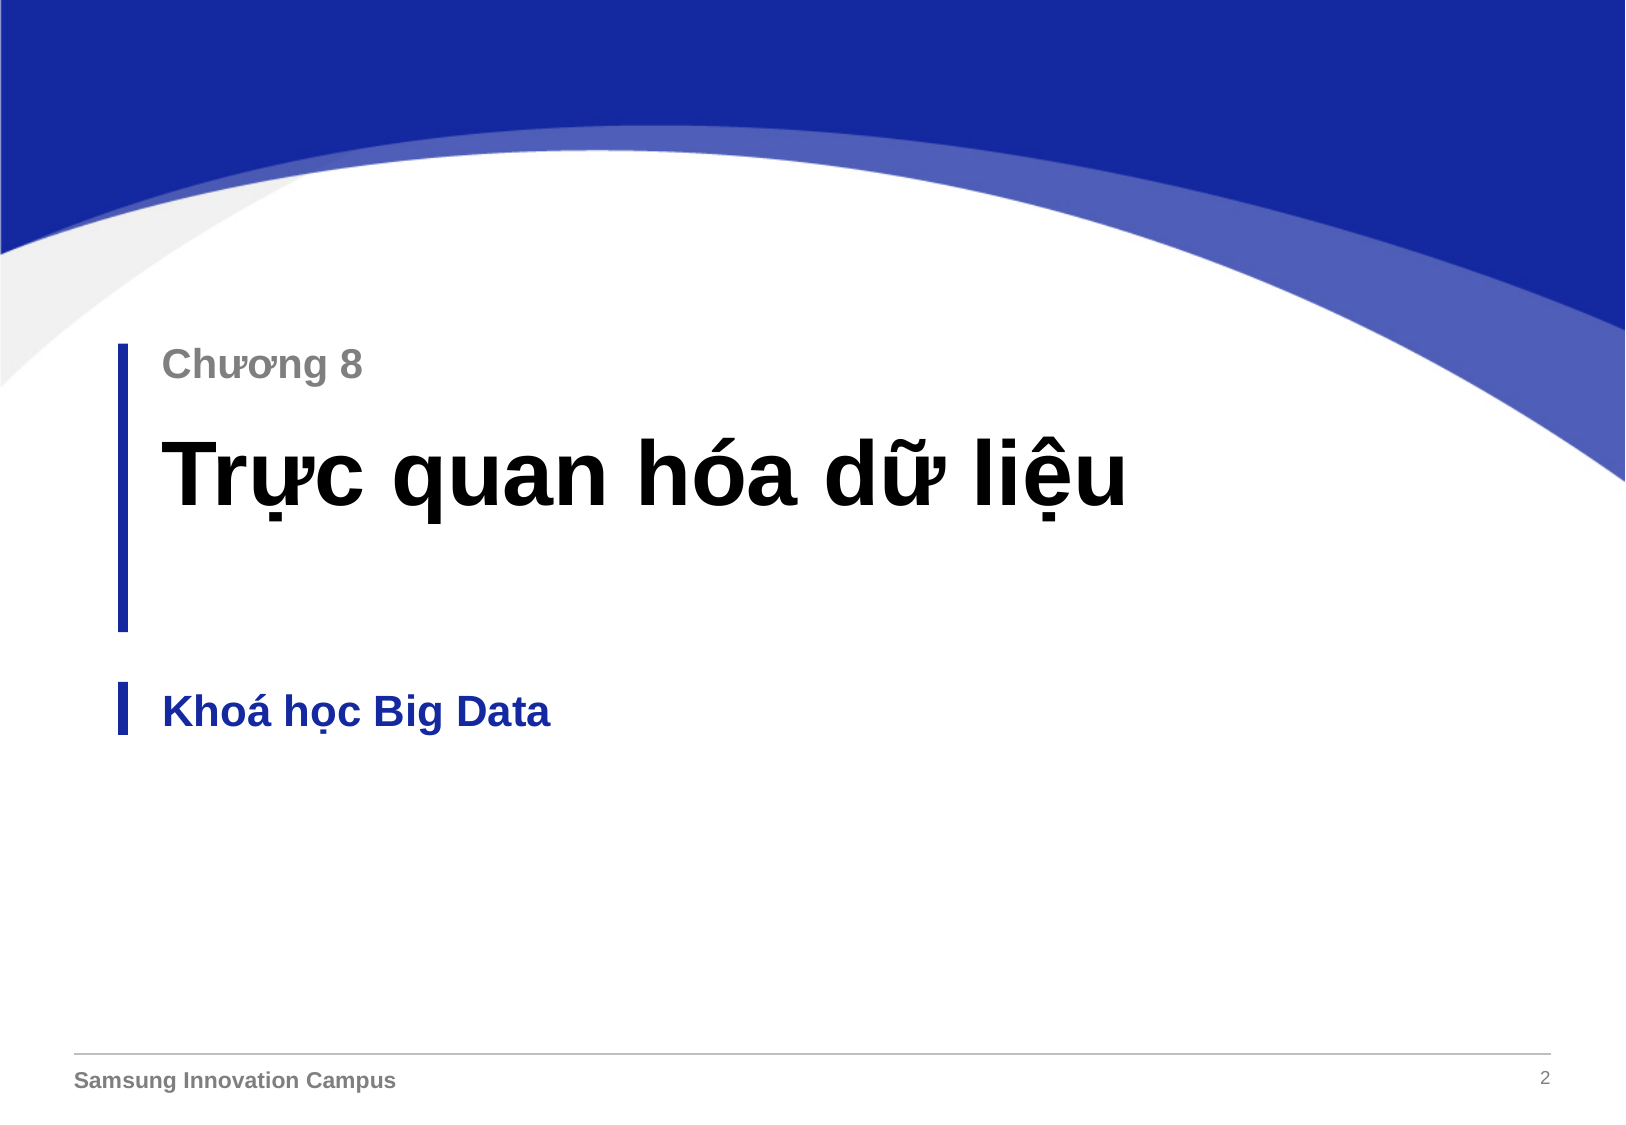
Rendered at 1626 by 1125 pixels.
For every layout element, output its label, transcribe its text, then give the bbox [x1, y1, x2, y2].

list Trực quan hóa dữ liệu [161, 414, 1432, 633]
picture [0, 0, 1625, 1125]
list Chương 8 [161, 340, 1061, 392]
